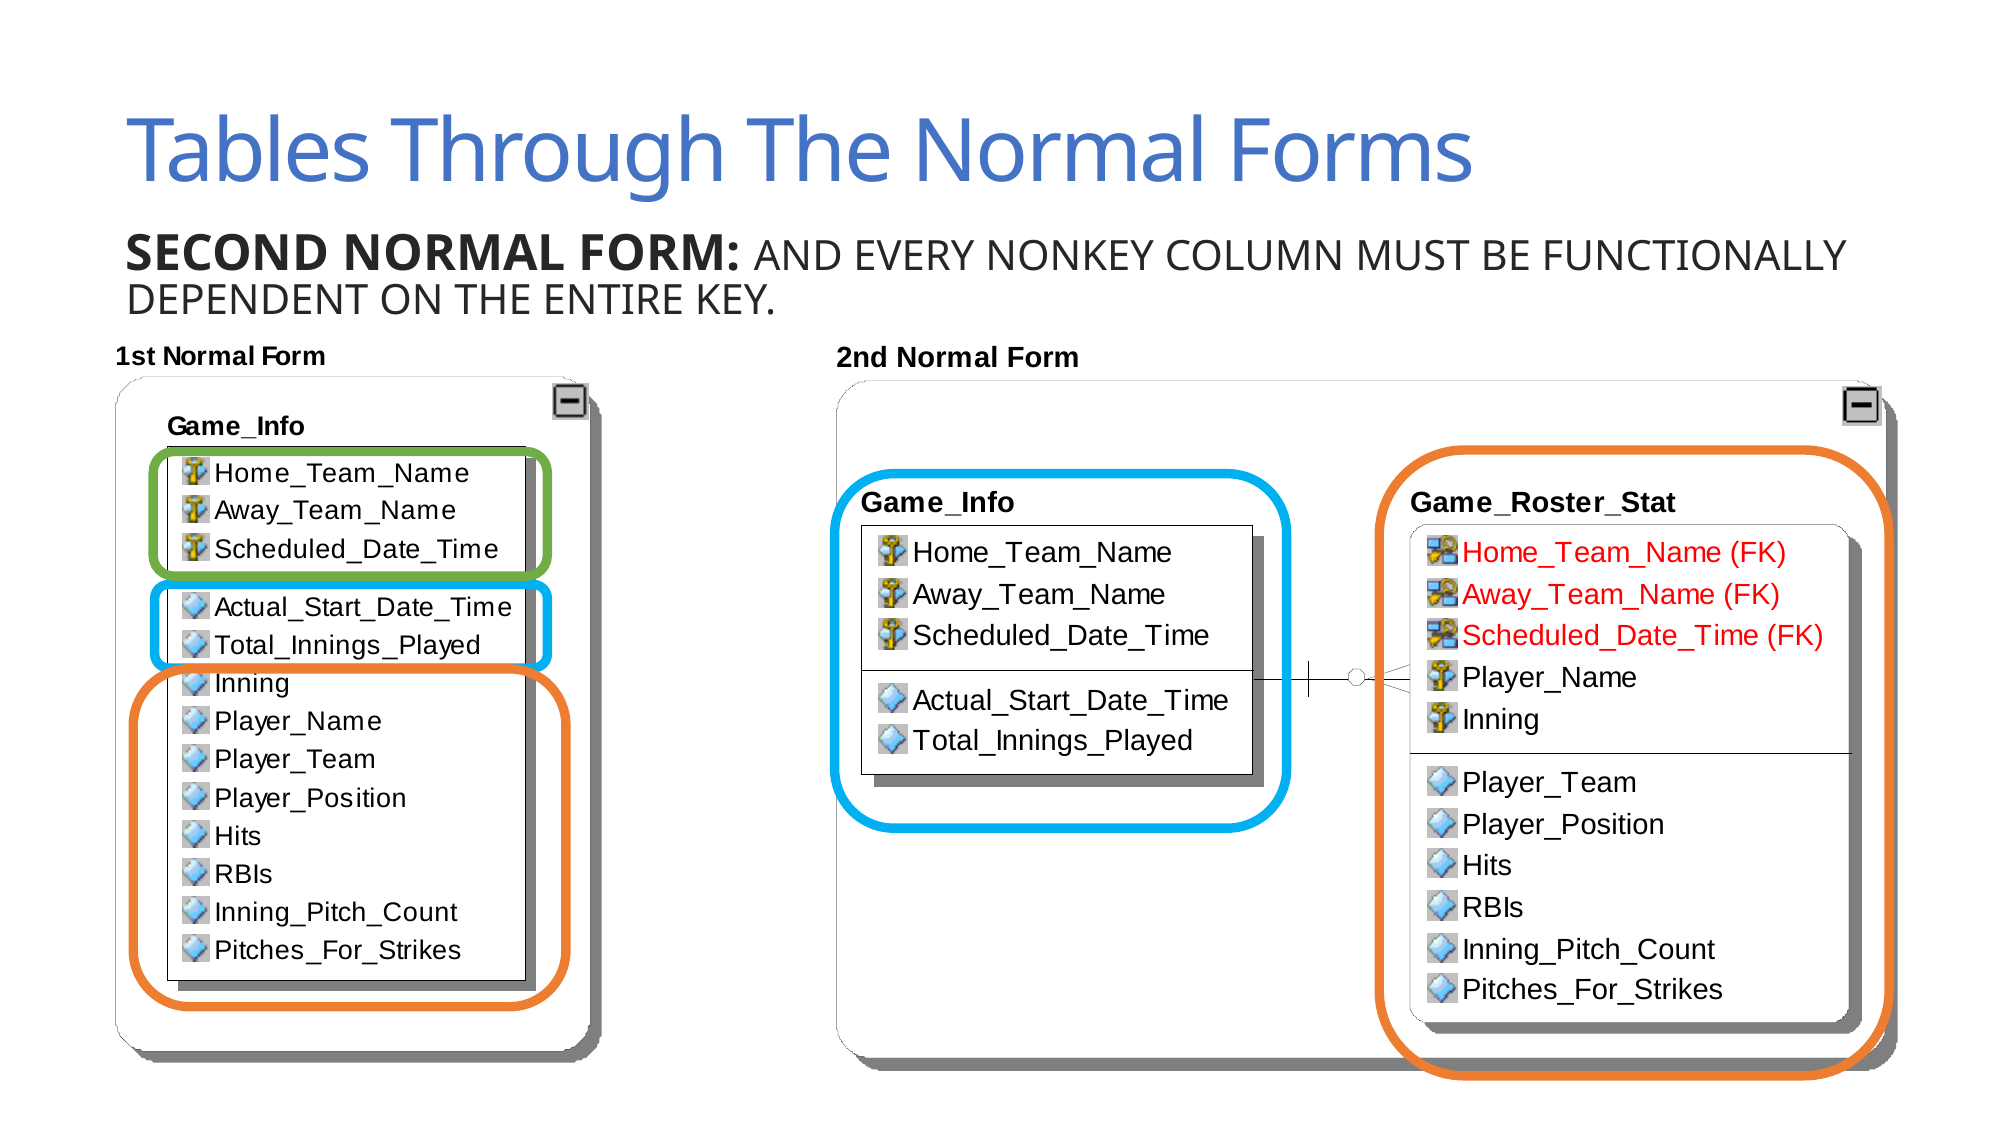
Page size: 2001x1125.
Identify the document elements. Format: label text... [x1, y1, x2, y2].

picture [840, 479, 1281, 823]
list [110, 336, 607, 1068]
picture [834, 336, 1907, 1077]
title Tables Through The Normal Forms [111, 99, 1522, 211]
list SECOND NORMAL FORM: And every nonkey column must be functionally dependent on the entire key. [110, 221, 1949, 332]
